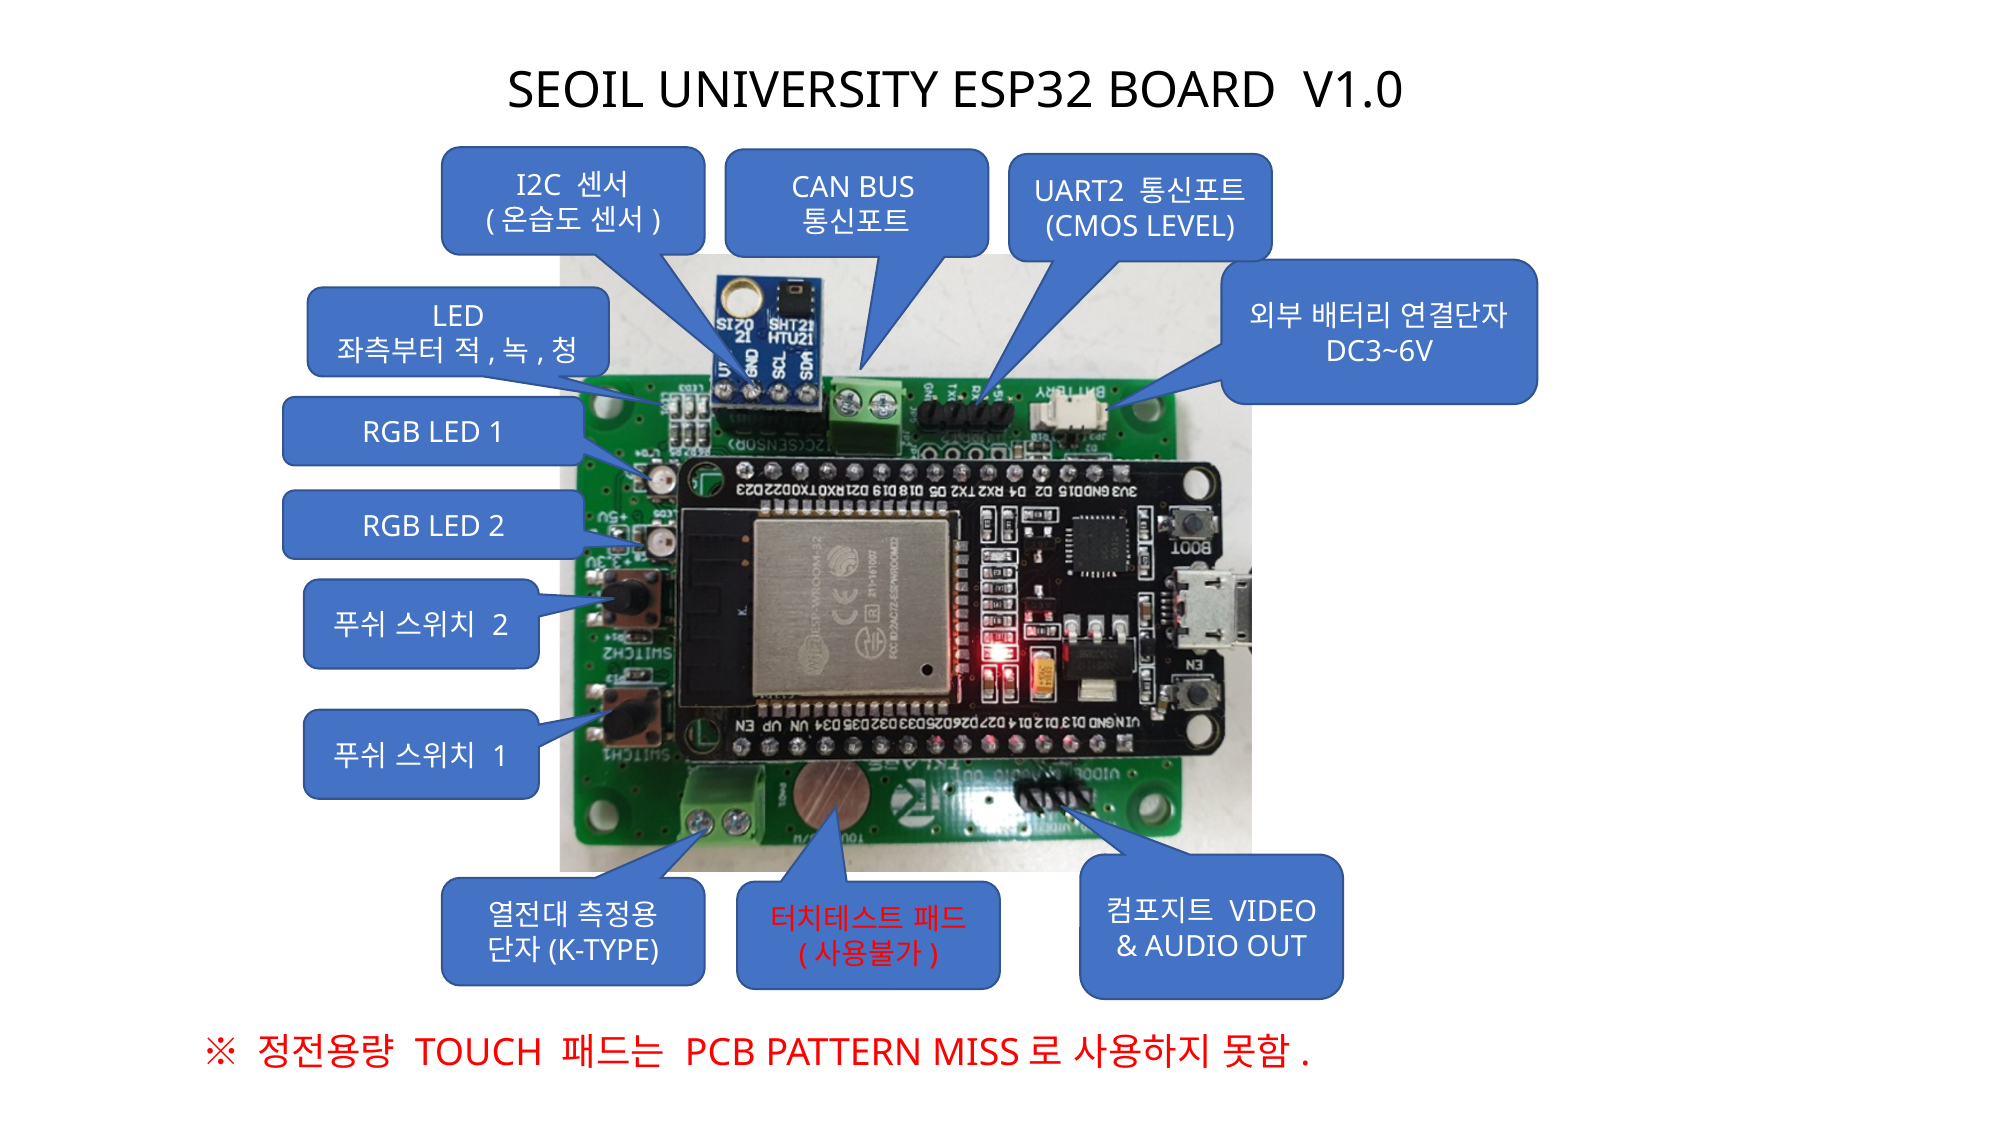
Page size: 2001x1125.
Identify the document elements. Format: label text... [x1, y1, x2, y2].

text_box LED 좌측부터 적,녹,청 [306, 286, 596, 396]
text_box RGB LED 2 [282, 489, 596, 560]
text_box RGB LED 1 [282, 395, 596, 467]
text_box CAN BUS 통신포트 [724, 148, 990, 216]
text_box 터치테스트 패드 (사용불가) [736, 909, 1001, 991]
text_box ※ 정전용량 TOUCH 패드는 PCB PATTERN MISS로 사용하지 못함. [187, 1020, 1353, 1081]
text_box 컴포지트 VIDEO & AUDIO OUT [1079, 853, 1345, 1001]
text_box SEOIL UNIVERSITY ESP32 BOARD V1.0 [492, 50, 1419, 125]
text_box 푸쉬 스위치 1 [302, 708, 596, 800]
text_box UART2 통신포트 (CMOS LEVEL) [1008, 152, 1273, 263]
text_box 외부 배터리 연결단자 DC3~6V [1215, 258, 1539, 406]
picture [560, 216, 1251, 909]
text_box 푸쉬 스위치 2 [302, 578, 596, 670]
text_box 열전대 측정용 단자(K-TYPE) [440, 876, 706, 987]
text_box I2C 센서 (온습도 센서) [440, 146, 706, 257]
